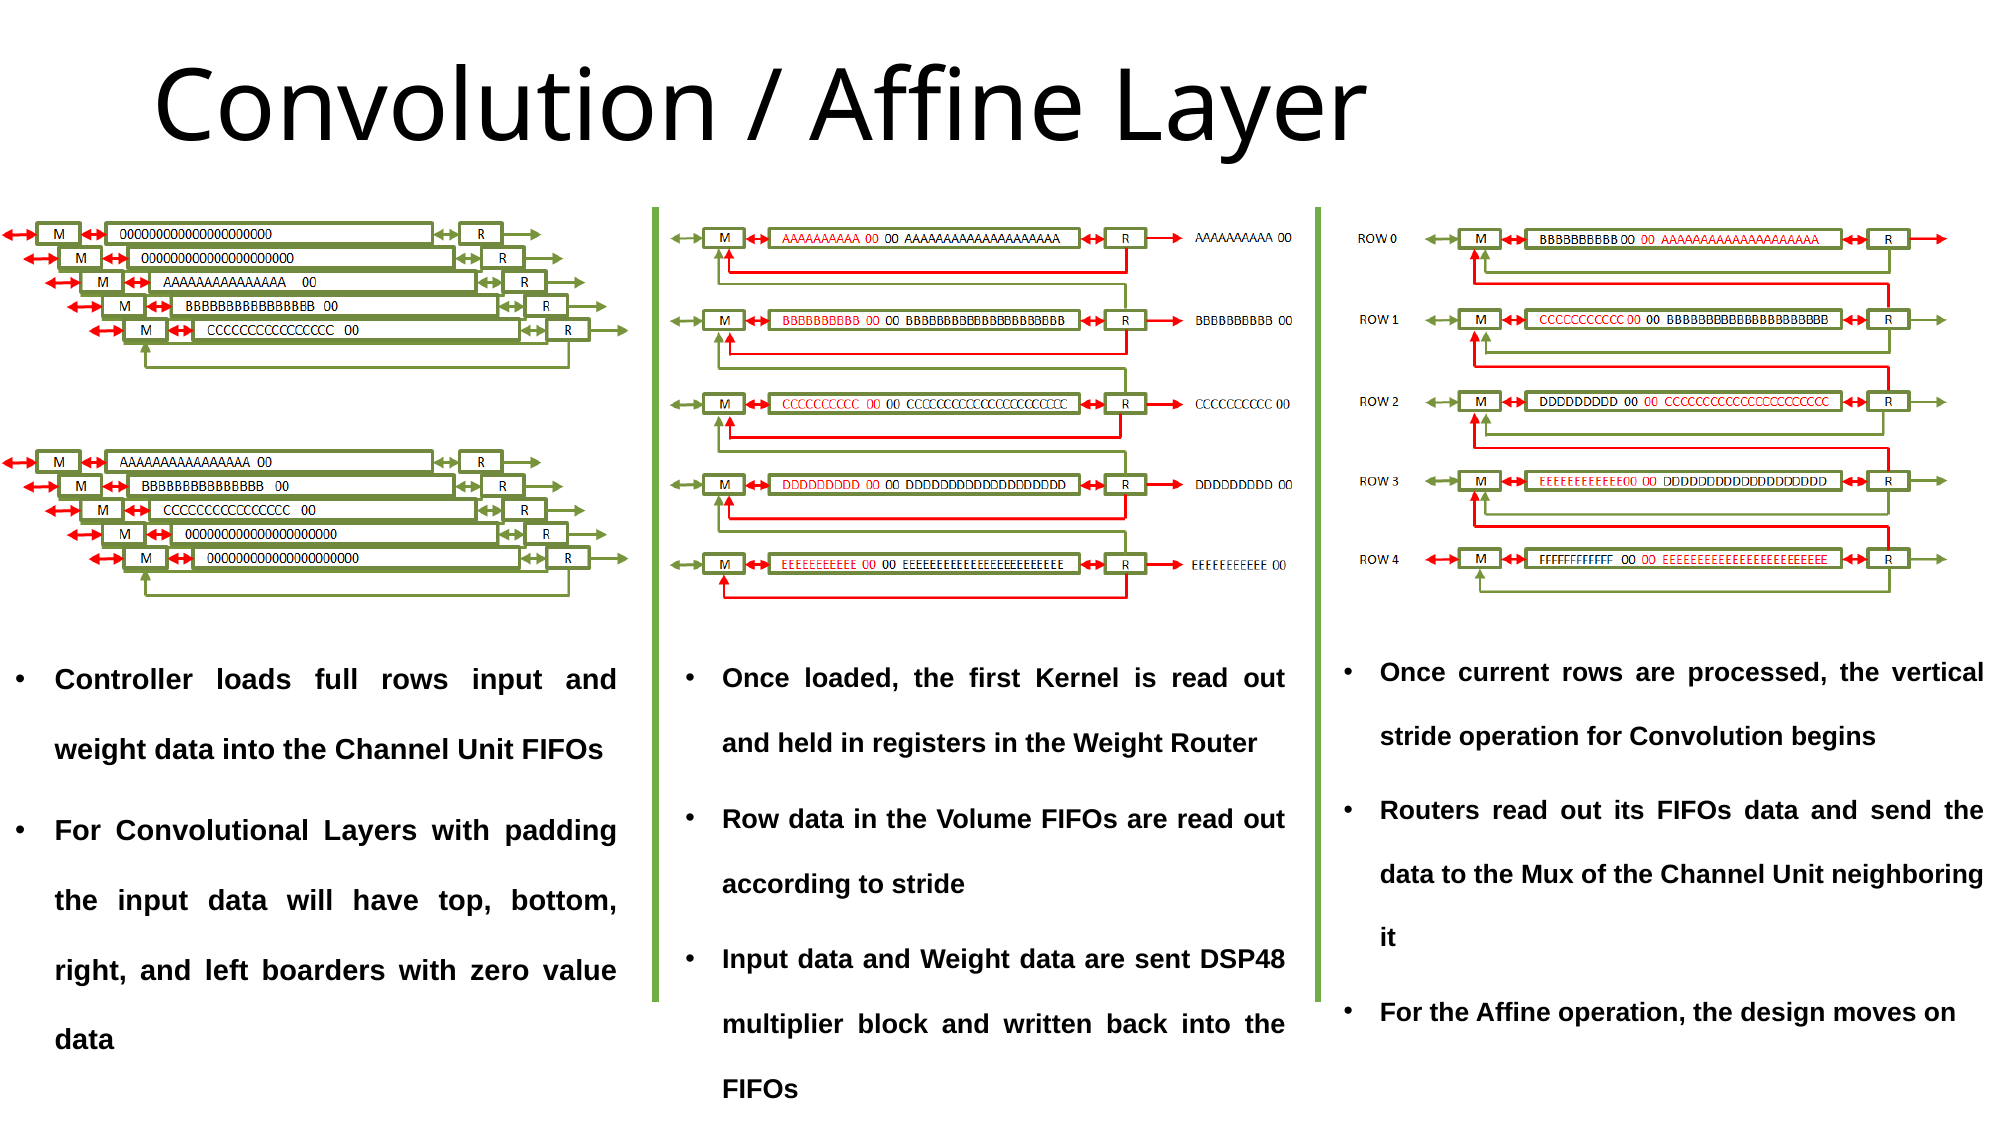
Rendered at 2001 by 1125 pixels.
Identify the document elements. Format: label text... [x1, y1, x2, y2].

picture [0, 185, 634, 646]
text_box Once loaded, the first Kernel is read out and held in registers in the Weight Router Row data in the Volume FIFOs are read out according to stride Input data and Weight data are sent DSP48 multiplier block and written back into the FIFOs [670, 623, 1300, 1114]
list Controller loads full rows input and weight data into the Channel Unit FIFOs For Convolutional Layers with padding the input data will have top, bottom, right, and left boarders with zero value data [0, 646, 634, 1097]
picture [1337, 207, 1984, 621]
title Convolution / Affine Layer [137, 0, 1863, 218]
picture [655, 185, 1316, 623]
text_box Once current rows are processed, the vertical stride operation for Convolution begins Routers read out its FIFOs data and send the data to the Mux of the Channel Unit neighboring it For the Affine operation, the design moves on [1328, 616, 2000, 1125]
